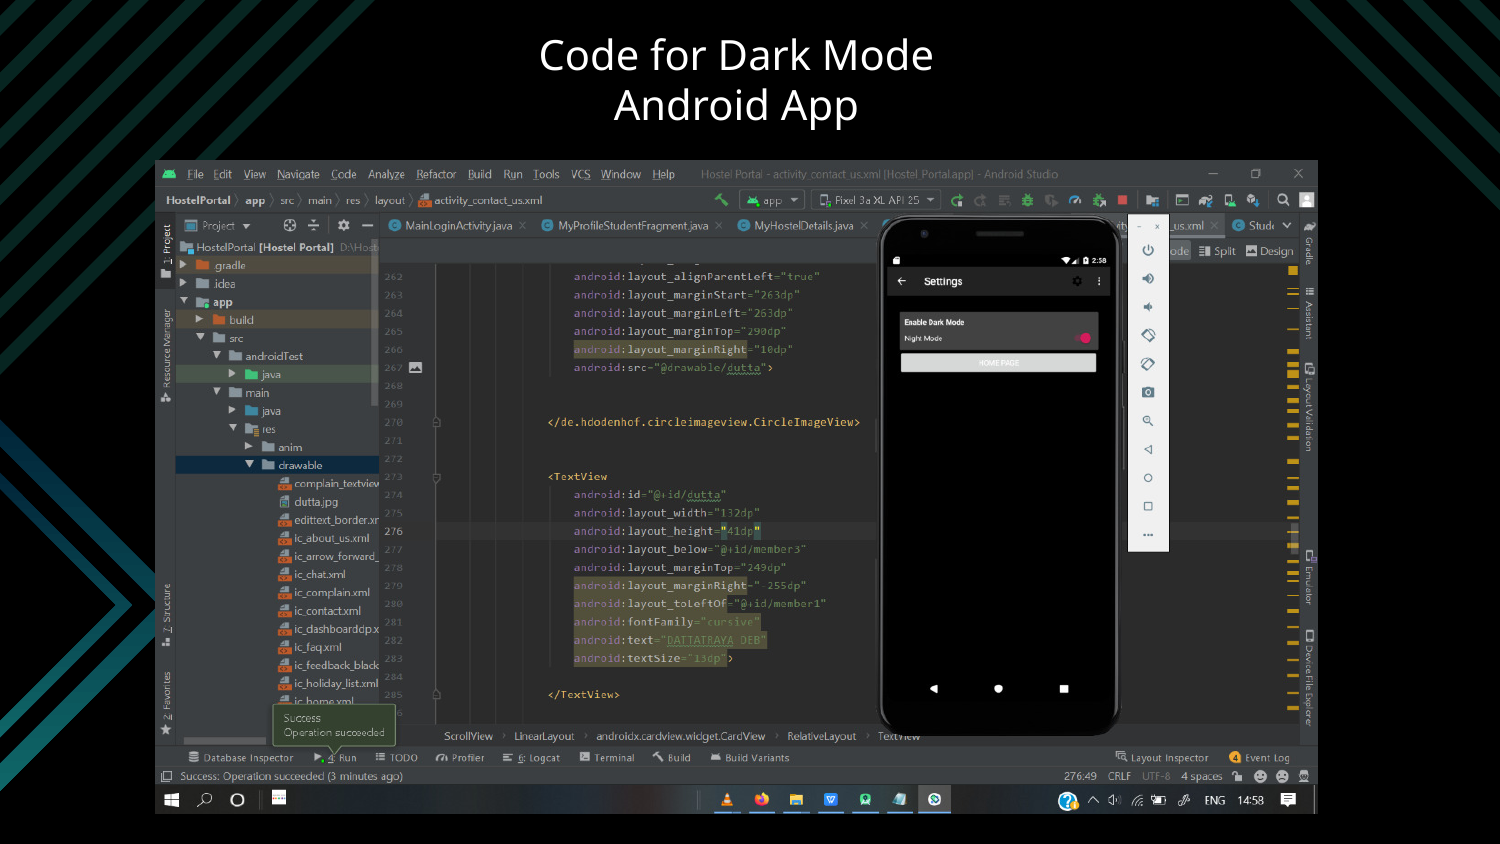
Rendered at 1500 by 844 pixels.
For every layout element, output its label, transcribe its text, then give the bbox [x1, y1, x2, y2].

title Code for Dark Mode Android App [181, 14, 1292, 158]
picture [155, 159, 1318, 814]
